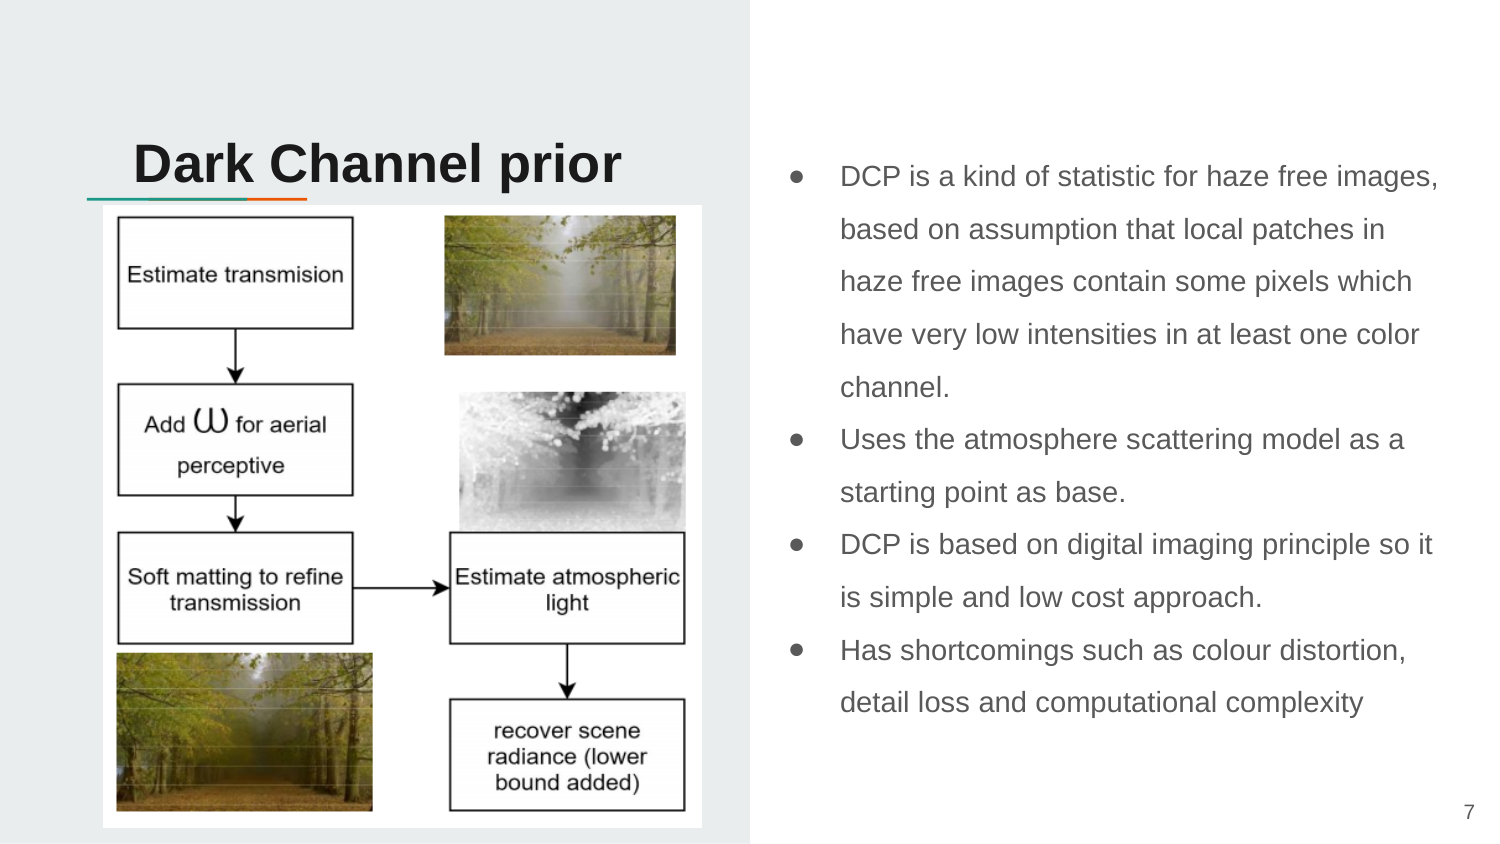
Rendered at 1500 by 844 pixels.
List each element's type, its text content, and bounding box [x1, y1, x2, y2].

slide_number ‹#› [1400, 779, 1491, 844]
picture [102, 205, 702, 829]
list DCP is a kind of statistic for haze free images, based on assumption that local patches in haze free images contain some pixels which have very low intensities in at least one color channel. Uses the atmosphere scattering model as a starting point as base. DCP is based on digital imaging principle so it is simple and low cost approach. Has shortcomings such as colour distortion, detail loss and computational complexity [750, 124, 1456, 802]
title Dark Channel prior [118, 113, 661, 204]
